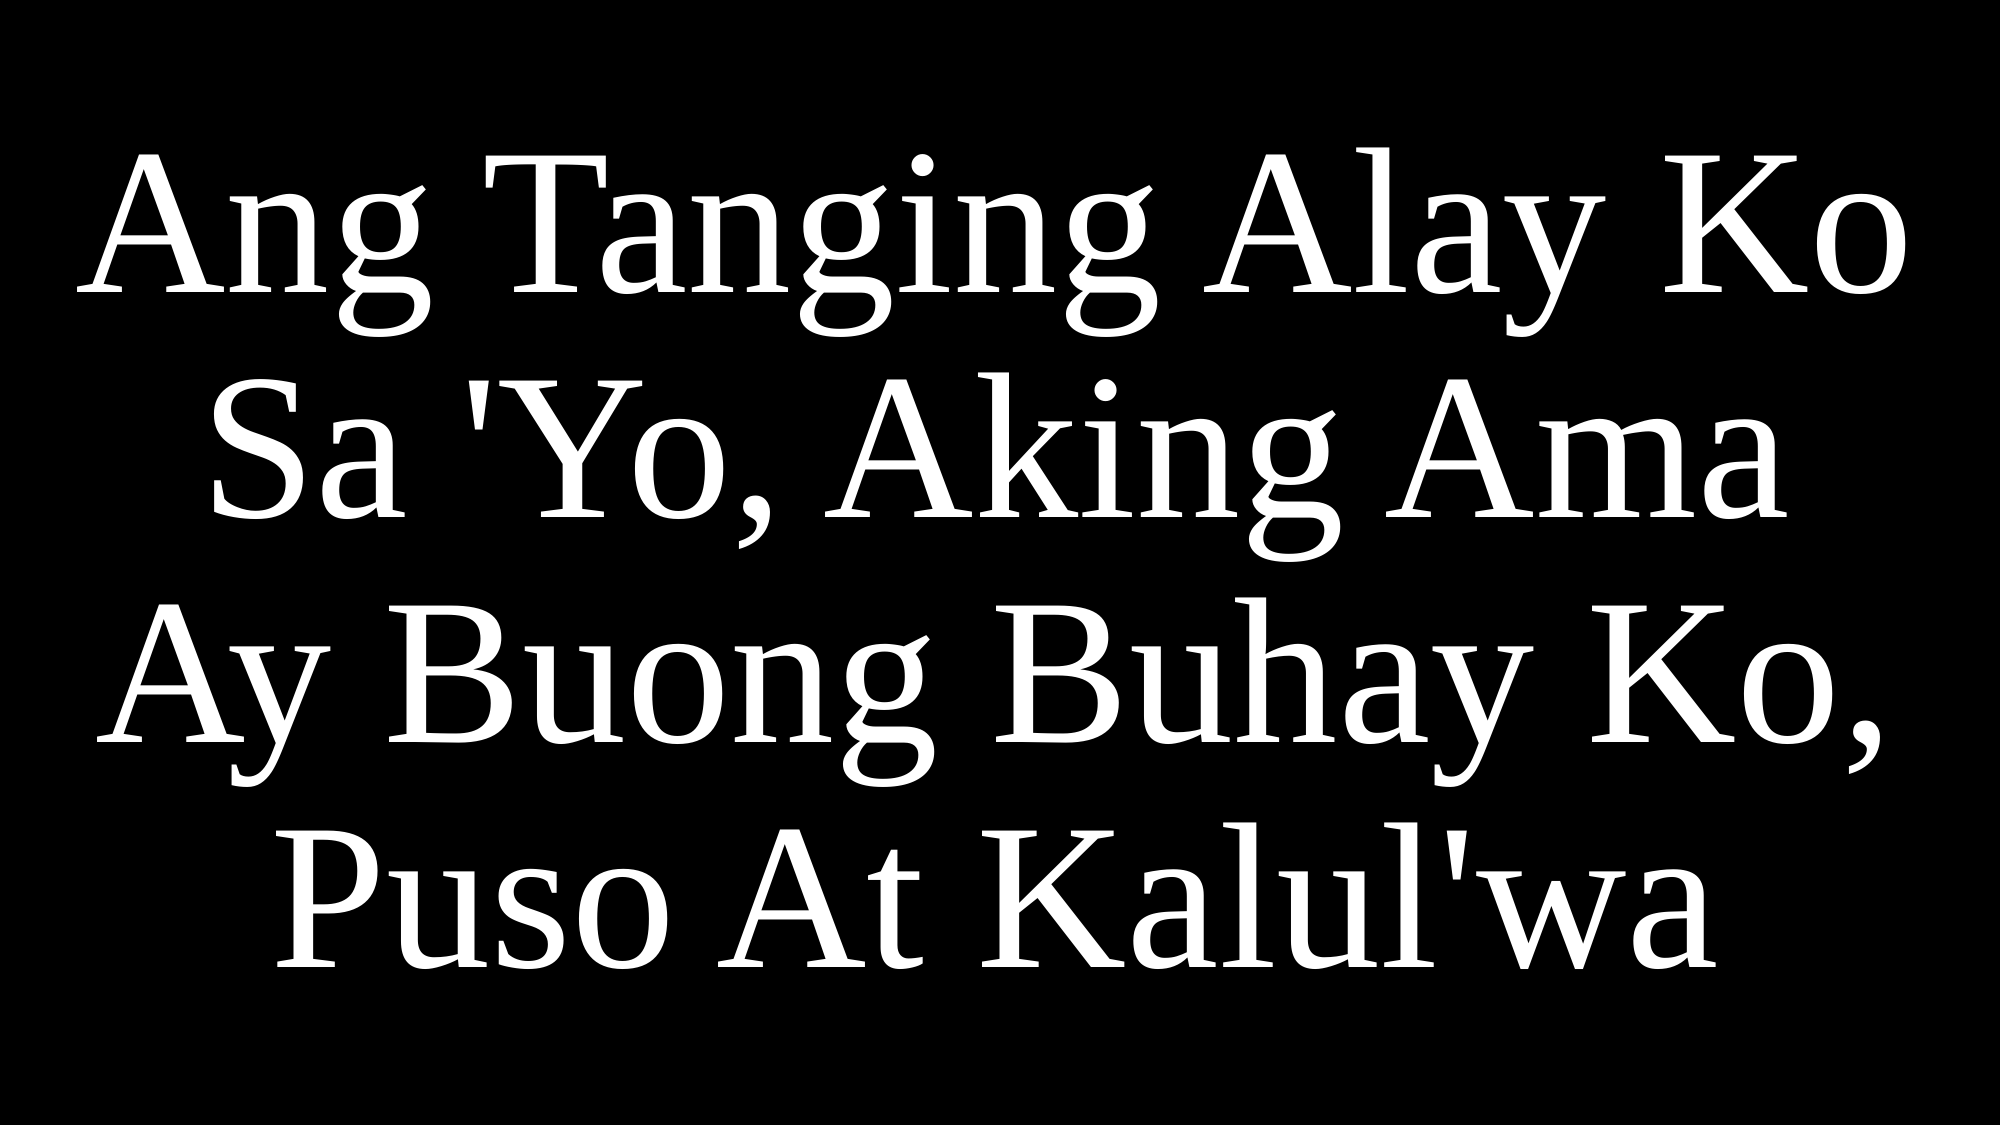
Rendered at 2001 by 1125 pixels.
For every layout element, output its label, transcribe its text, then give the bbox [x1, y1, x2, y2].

title Ang Tanging Alay Ko Sa 'Yo, Aking Ama Ay Buong Buhay Ko, Puso At Kalul'wa [22, 24, 1968, 1101]
